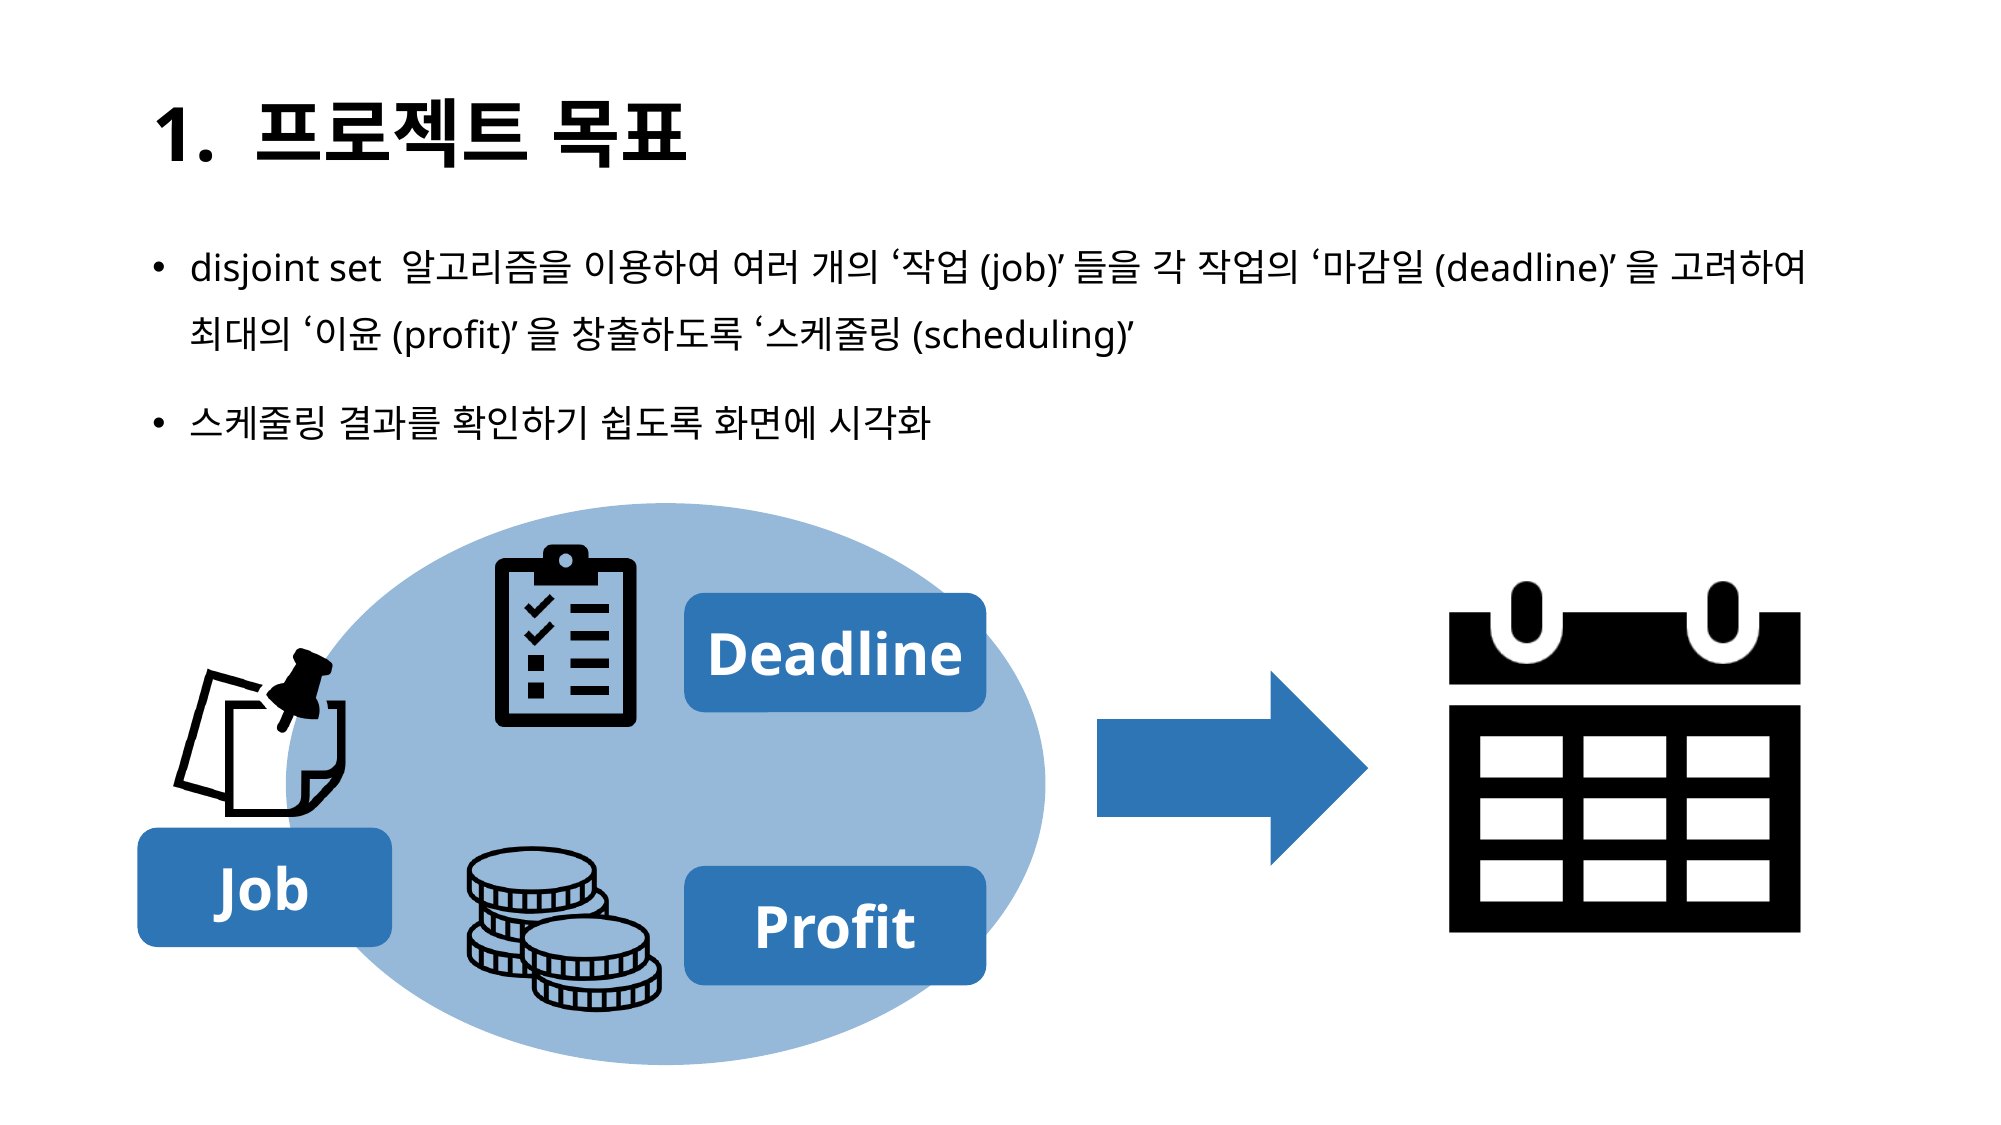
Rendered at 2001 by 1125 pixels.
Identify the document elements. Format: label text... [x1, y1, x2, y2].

title 1. 프로젝트 목표 [137, 59, 1863, 213]
text_box Profit [683, 864, 988, 987]
picture [1377, 509, 1873, 1005]
picture [455, 525, 675, 745]
text_box [517, 1014, 887, 1067]
picture [159, 633, 362, 836]
picture [444, 813, 675, 1044]
list disjoint set 알고리즘을 이용하여 여러 개의 ‘작업(job)’들을 각 작업의 ‘마감일(deadline)’을 고려하여 최대의 ‘이윤(profit)’을 창출하도록 ‘스케줄링(scheduling)’ 스케줄링 결과를 확인하기 쉽도록 화면에 시각화 [137, 213, 1863, 1014]
text_box Deadline [683, 591, 988, 714]
text_box [1096, 667, 1370, 869]
text_box Job [136, 826, 394, 949]
